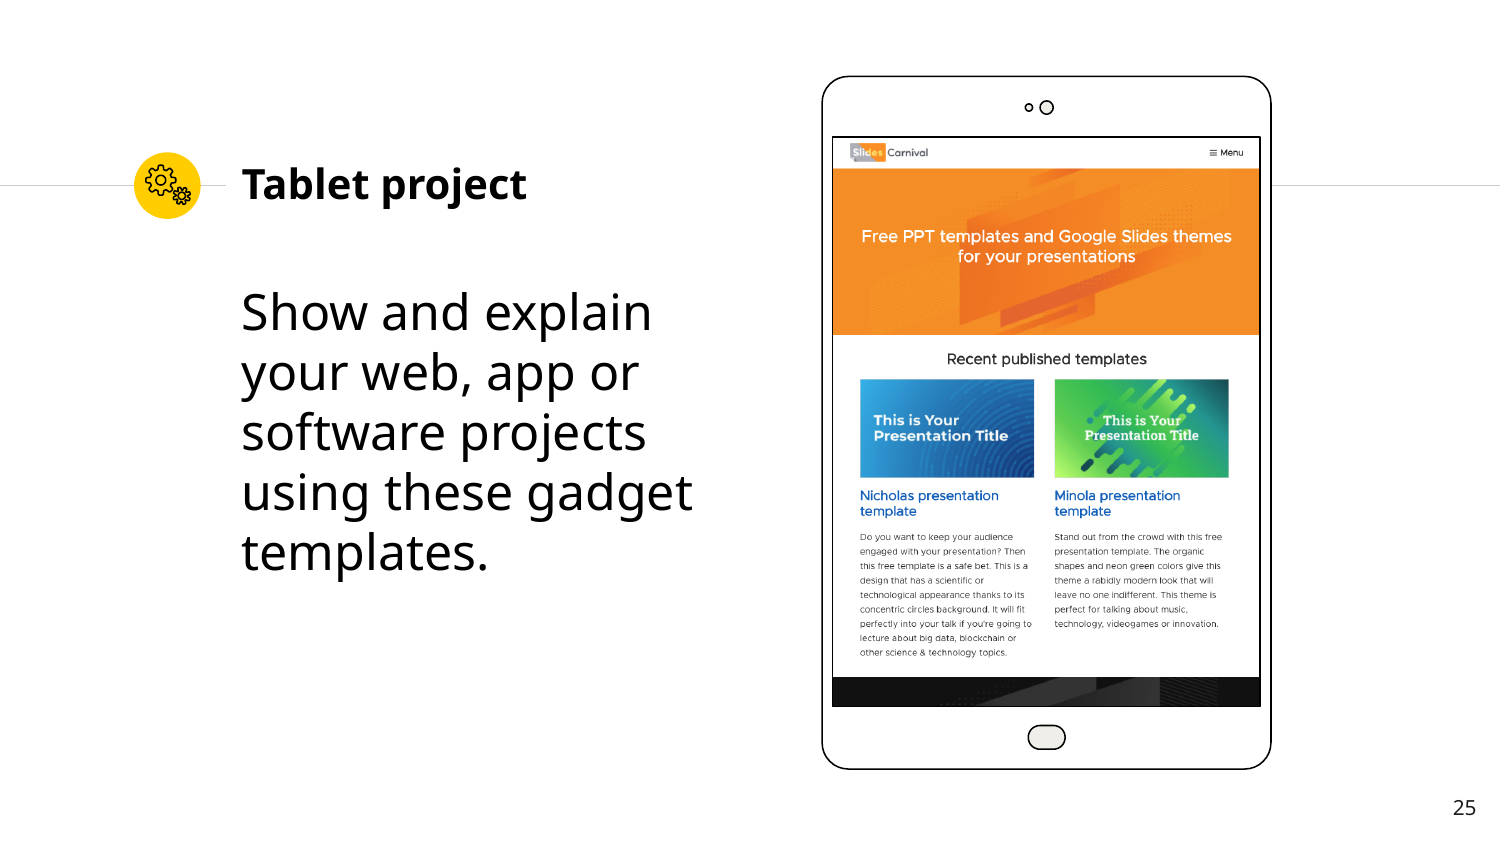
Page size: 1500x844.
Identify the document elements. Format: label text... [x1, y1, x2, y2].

list Show and explain your web, app or software projects using these gadget templates. [226, 265, 786, 776]
title Tablet project [226, 146, 816, 219]
picture [832, 137, 1260, 707]
slide_number 25 [1401, 779, 1492, 844]
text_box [821, 76, 1272, 770]
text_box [145, 164, 191, 205]
